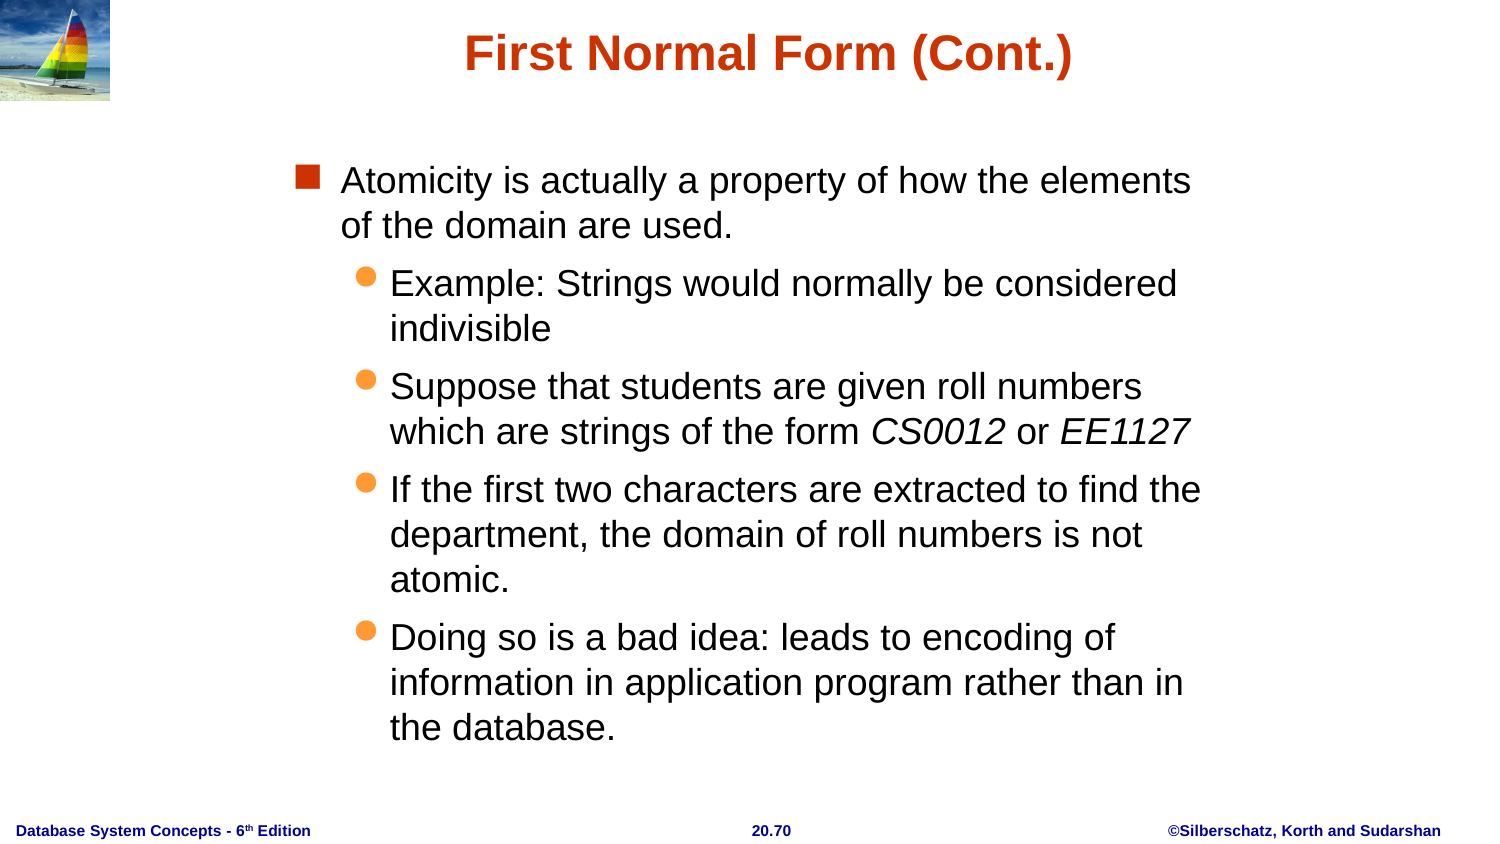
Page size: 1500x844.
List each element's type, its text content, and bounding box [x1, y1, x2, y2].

title First Normal Form (Cont.) [271, 12, 1266, 89]
picture [0, 0, 110, 101]
list Atomicity is actually a property of how the elements of the domain are used. Example: Strings would normally be considered indivisible Suppose that students are given roll numbers which are strings of the form CS0012 or EE1127 If the first two characters are extracted to find the department, the domain of roll numbers is not atomic. Doing so is a bad idea: leads to encoding of information in application program rather than in the database. [283, 148, 1237, 524]
